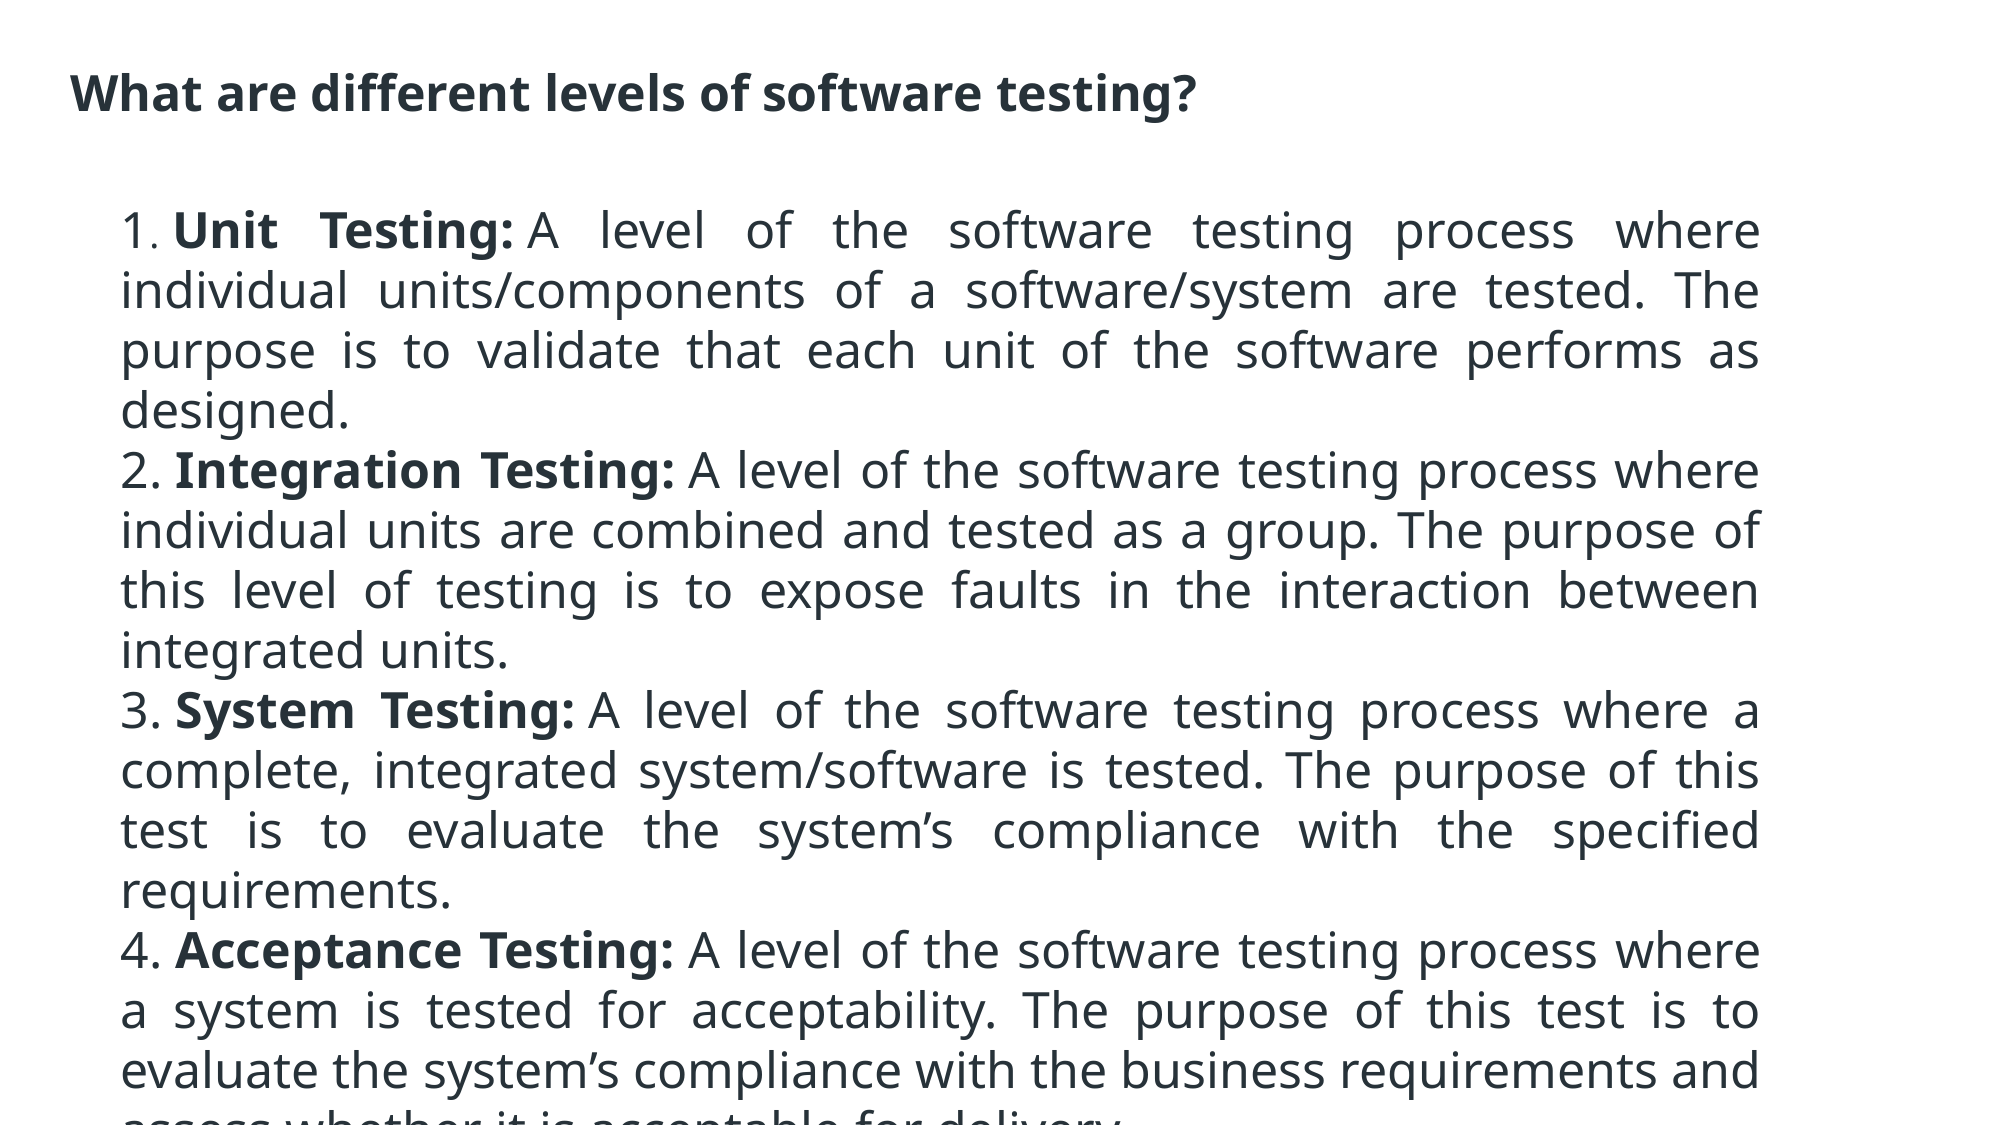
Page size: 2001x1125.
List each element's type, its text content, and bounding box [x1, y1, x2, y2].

text_box What are different levels of software testing? [55, 53, 1289, 129]
text_box 1. Unit Testing: A level of the software testing process where individual units/components of a software/system are tested. The purpose is to validate that each unit of the software performs as designed. 2. Integration Testing: A level of the software testing process where individual units are combined and tested as a group. The purpose of this level of testing is to expose faults in the interaction between integrated units. 3. System Testing: A level of the software testing process where a complete, integrated system/software is tested. The purpose of this test is to evaluate the system’s compliance with the specified requirements. 4. Acceptance Testing: A level of the software testing process where a system is tested for acceptability. The purpose of this test is to evaluate the system’s compliance with the business requirements and assess whether it is acceptable for delivery. [106, 190, 1777, 1125]
